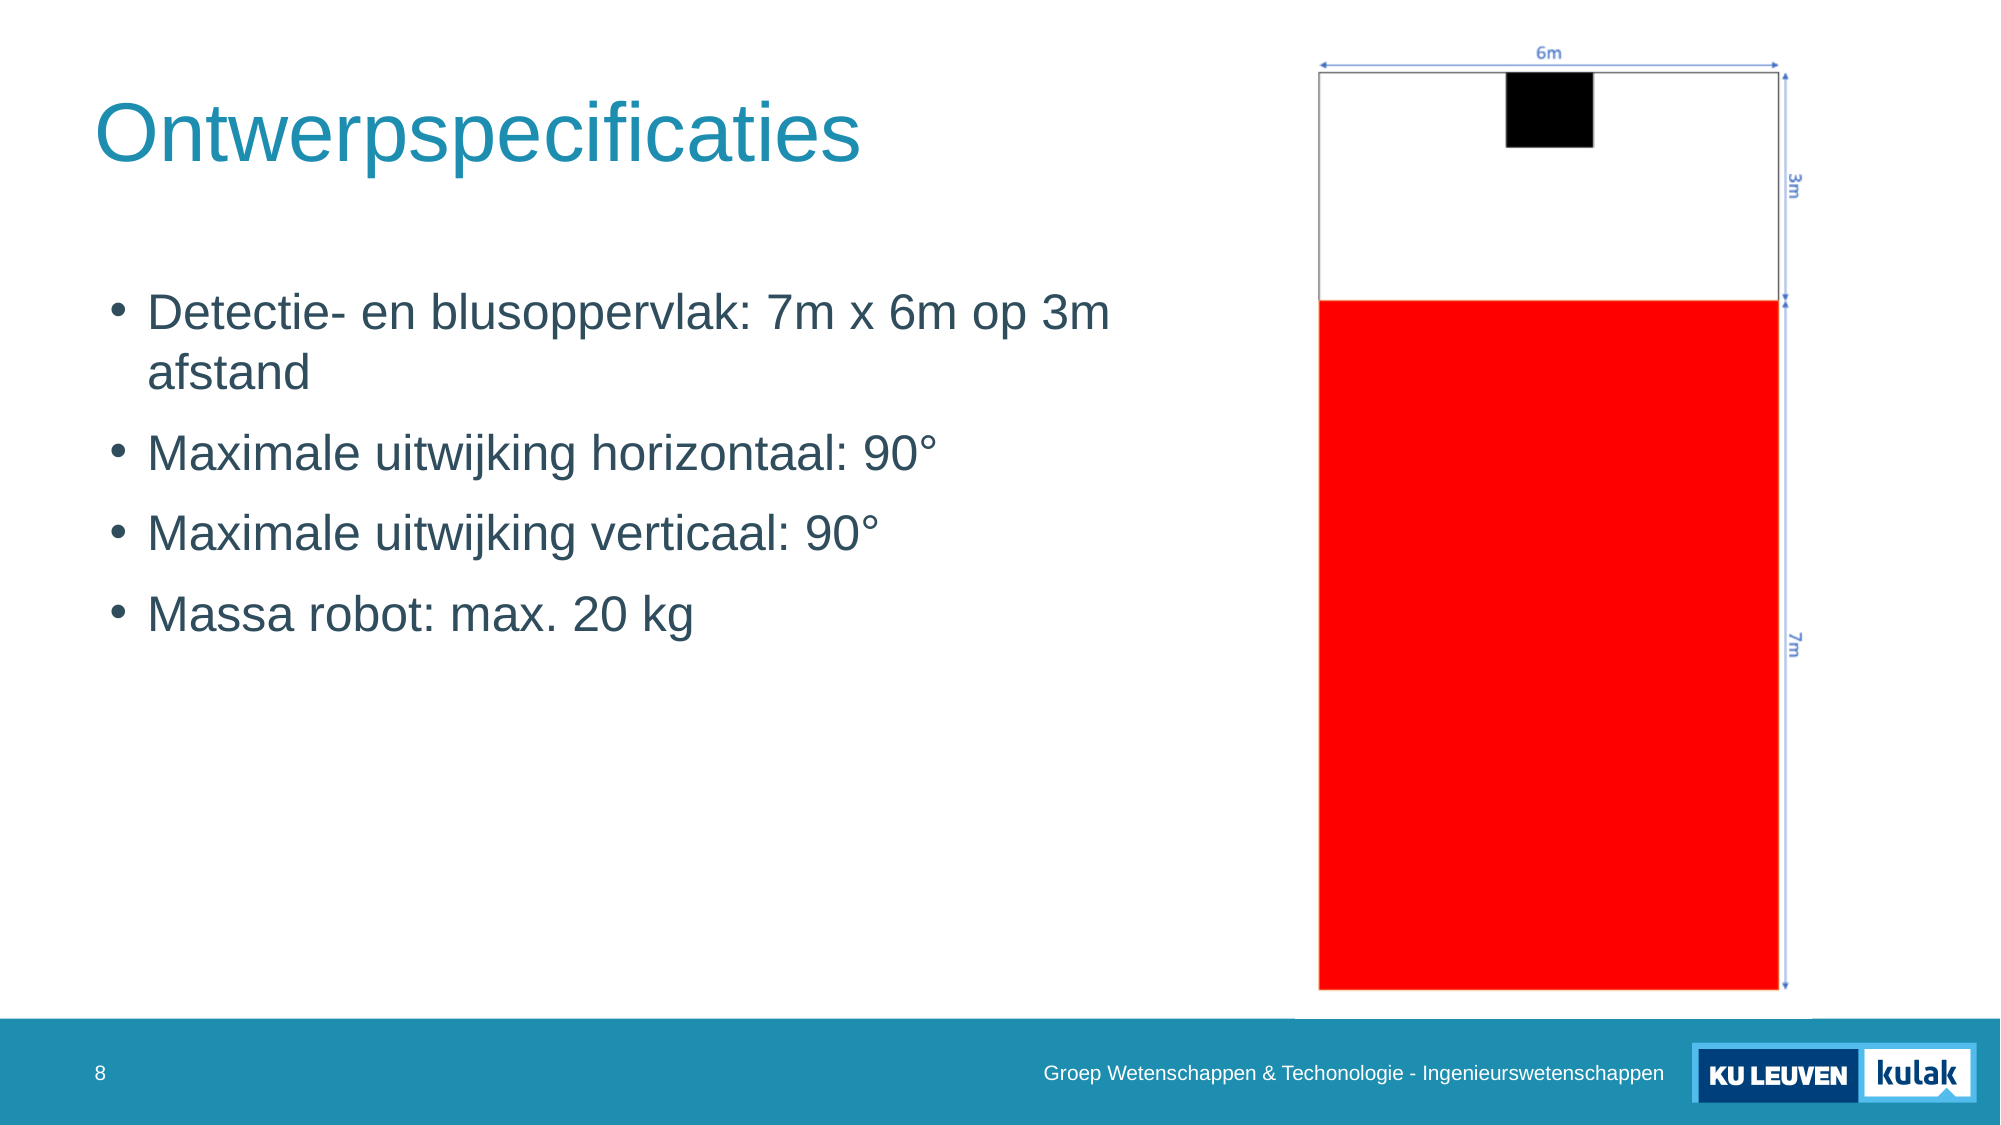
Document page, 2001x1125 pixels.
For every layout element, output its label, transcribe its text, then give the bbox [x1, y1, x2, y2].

title Ontwerpspecificaties [94, 33, 1906, 223]
picture [1694, 1042, 1977, 1103]
picture [1063, 41, 2000, 1019]
slide_number 8 [94, 1018, 201, 1125]
list Detectie- en blusoppervlak: 7m x 6m op 3m afstand Maximale uitwijking horizontaal: 90° Maximale uitwijking verticaal: 90° Massa robot: max. 20 kg [94, 271, 1138, 1004]
footer Groep Wetenschappen & Techonologie - Ingenieurswetenschappen [944, 1018, 1694, 1125]
